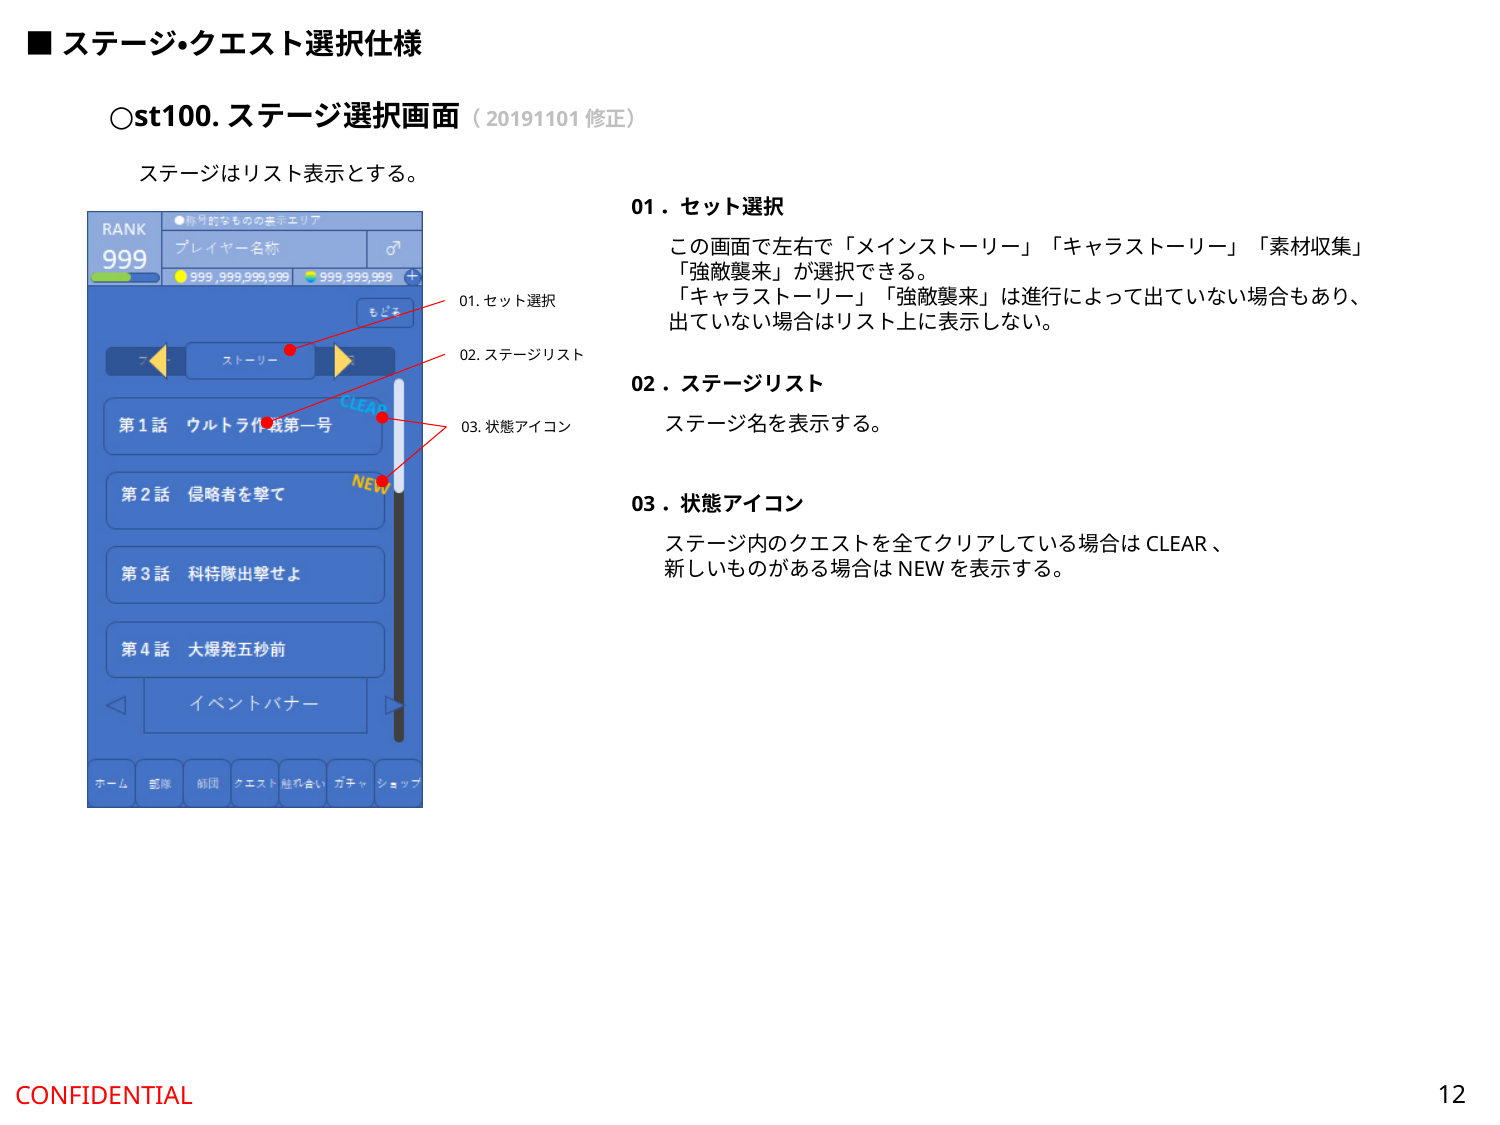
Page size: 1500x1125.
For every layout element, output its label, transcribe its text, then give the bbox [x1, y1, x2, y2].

text_box 03．状態アイコン [616, 483, 820, 523]
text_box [266, 354, 446, 423]
footer CONFIDENTIAL [0, 1065, 507, 1125]
picture [87, 211, 423, 808]
slide_number 12 [1143, 1065, 1482, 1125]
text_box ○st100.ステージ選択画面（20191101修正） [93, 89, 663, 140]
text_box 02.ステージリスト [445, 338, 600, 371]
text_box ステージ内のクエストを全てクリアしている場合はCLEAR、 新しいものがある場合はNEWを表示する。 [649, 523, 1248, 589]
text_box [289, 300, 446, 350]
text_box 01．セット選択 [616, 186, 800, 226]
text_box 02．ステージリスト [616, 362, 841, 403]
text_box この画面で左右で「メインストーリー」「キャラストーリー」「素材収集」 「強敵襲来」が選択できる。 「キャラストーリー」「強敵襲来」は進行によって出ていない場合もあり、 出ていない場合はリスト上に表示しない。 [653, 226, 1389, 342]
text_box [382, 417, 447, 427]
text_box ■ステージ・クエスト選択仕様 [10, 17, 438, 68]
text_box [382, 427, 447, 482]
text_box ステージ名を表示する。 [650, 403, 908, 443]
text_box 03.状態アイコン [446, 410, 587, 443]
text_box ステージはリスト表示とする。 [123, 153, 443, 193]
text_box 01.セット選択 [444, 284, 571, 317]
